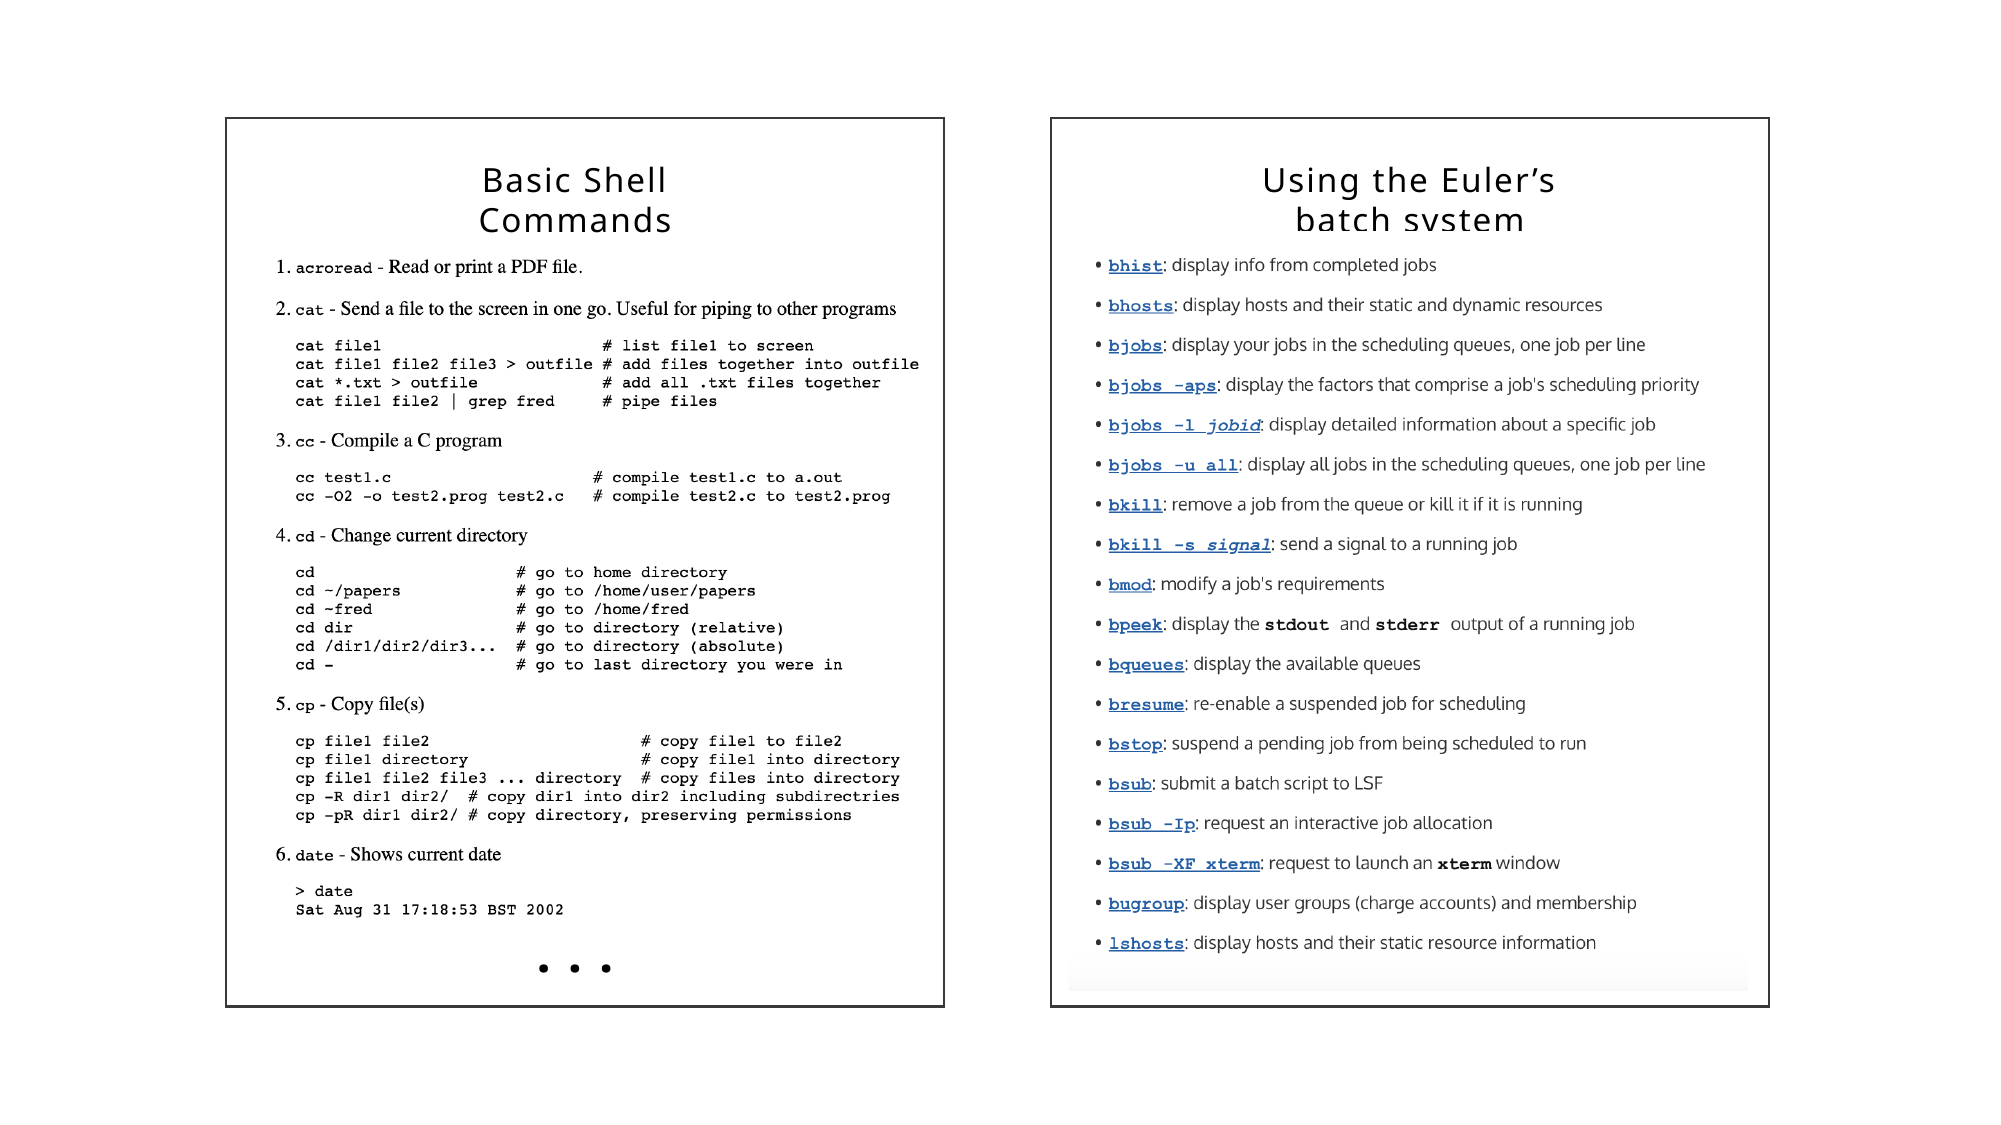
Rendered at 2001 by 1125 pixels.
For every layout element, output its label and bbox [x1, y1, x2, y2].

text_box [225, 118, 962, 1007]
text_box [1050, 118, 1770, 1007]
